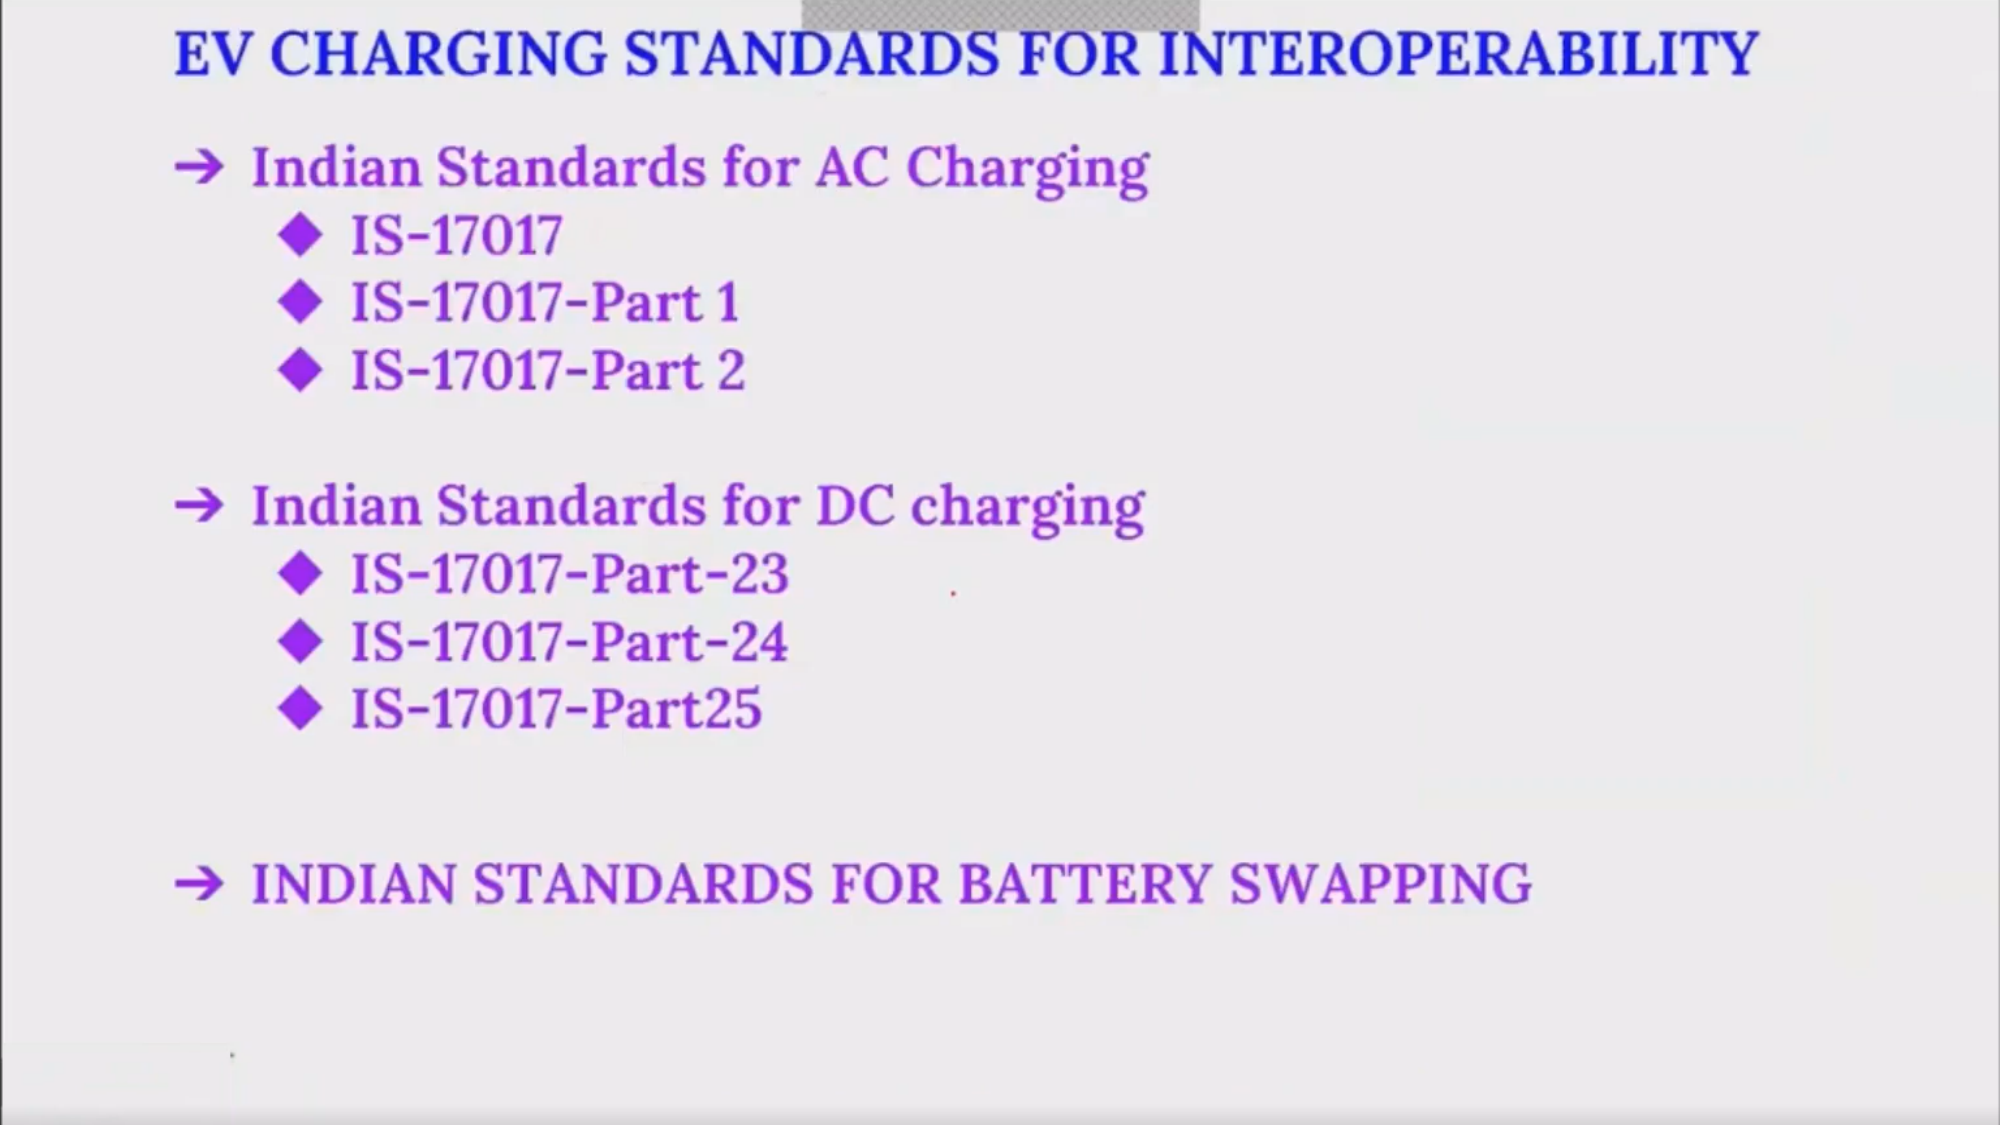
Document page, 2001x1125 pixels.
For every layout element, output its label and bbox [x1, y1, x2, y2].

list [0, 0, 2000, 1125]
